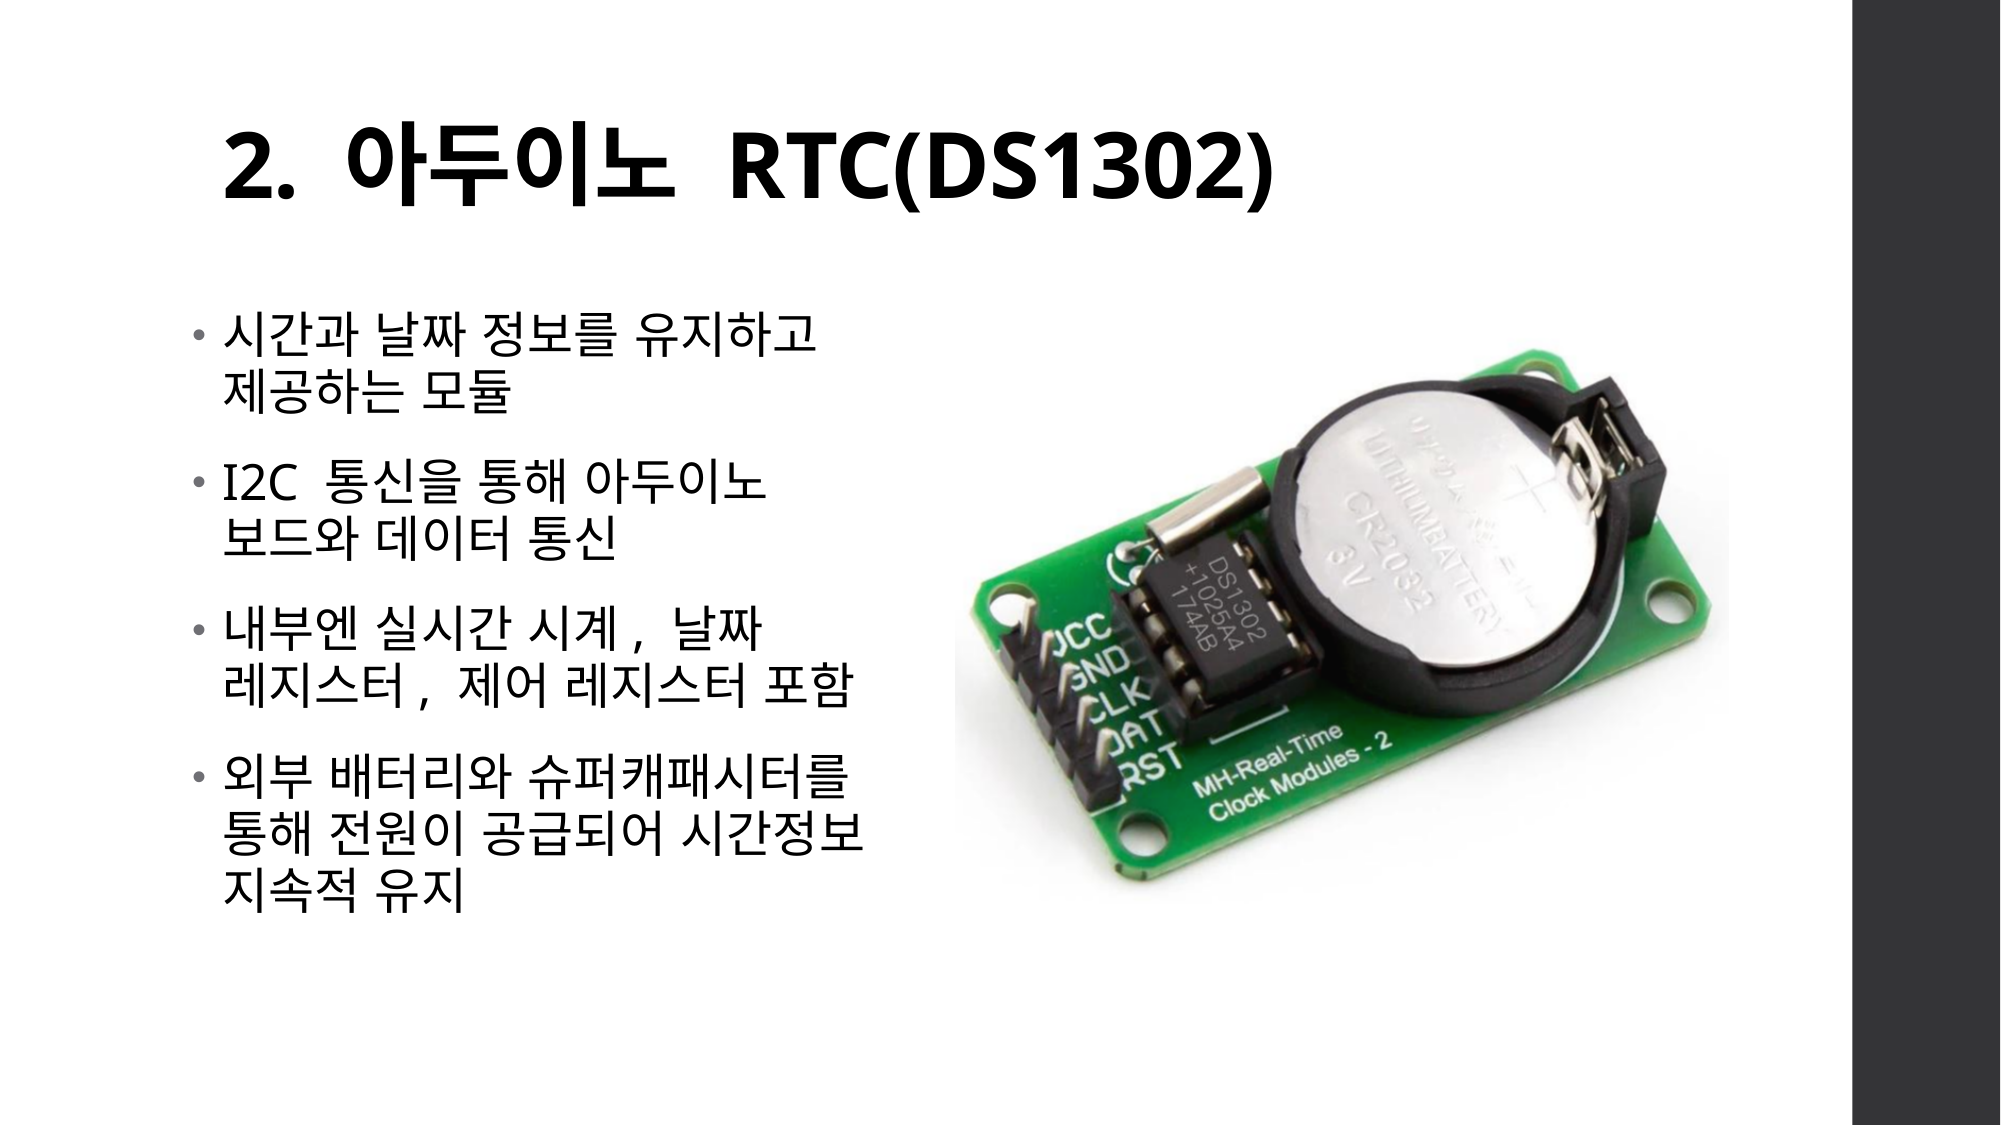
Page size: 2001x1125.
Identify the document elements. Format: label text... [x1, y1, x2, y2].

picture [955, 330, 1729, 904]
title 2. 아두이노 RTC(DS1302) [206, 60, 1797, 278]
list 시간과 날짜 정보를 유지하고 제공하는 모듈 I2C 통신을 통해 아두이노 보드와 데이터 통신 내부엔 실시간 시계, 날짜 레지스터, 제어 레지스터 포함 외부 배터리와 슈퍼캐패시터를 통해 전원이 공급되어 시간정보 지속적 유지 [176, 299, 900, 1014]
